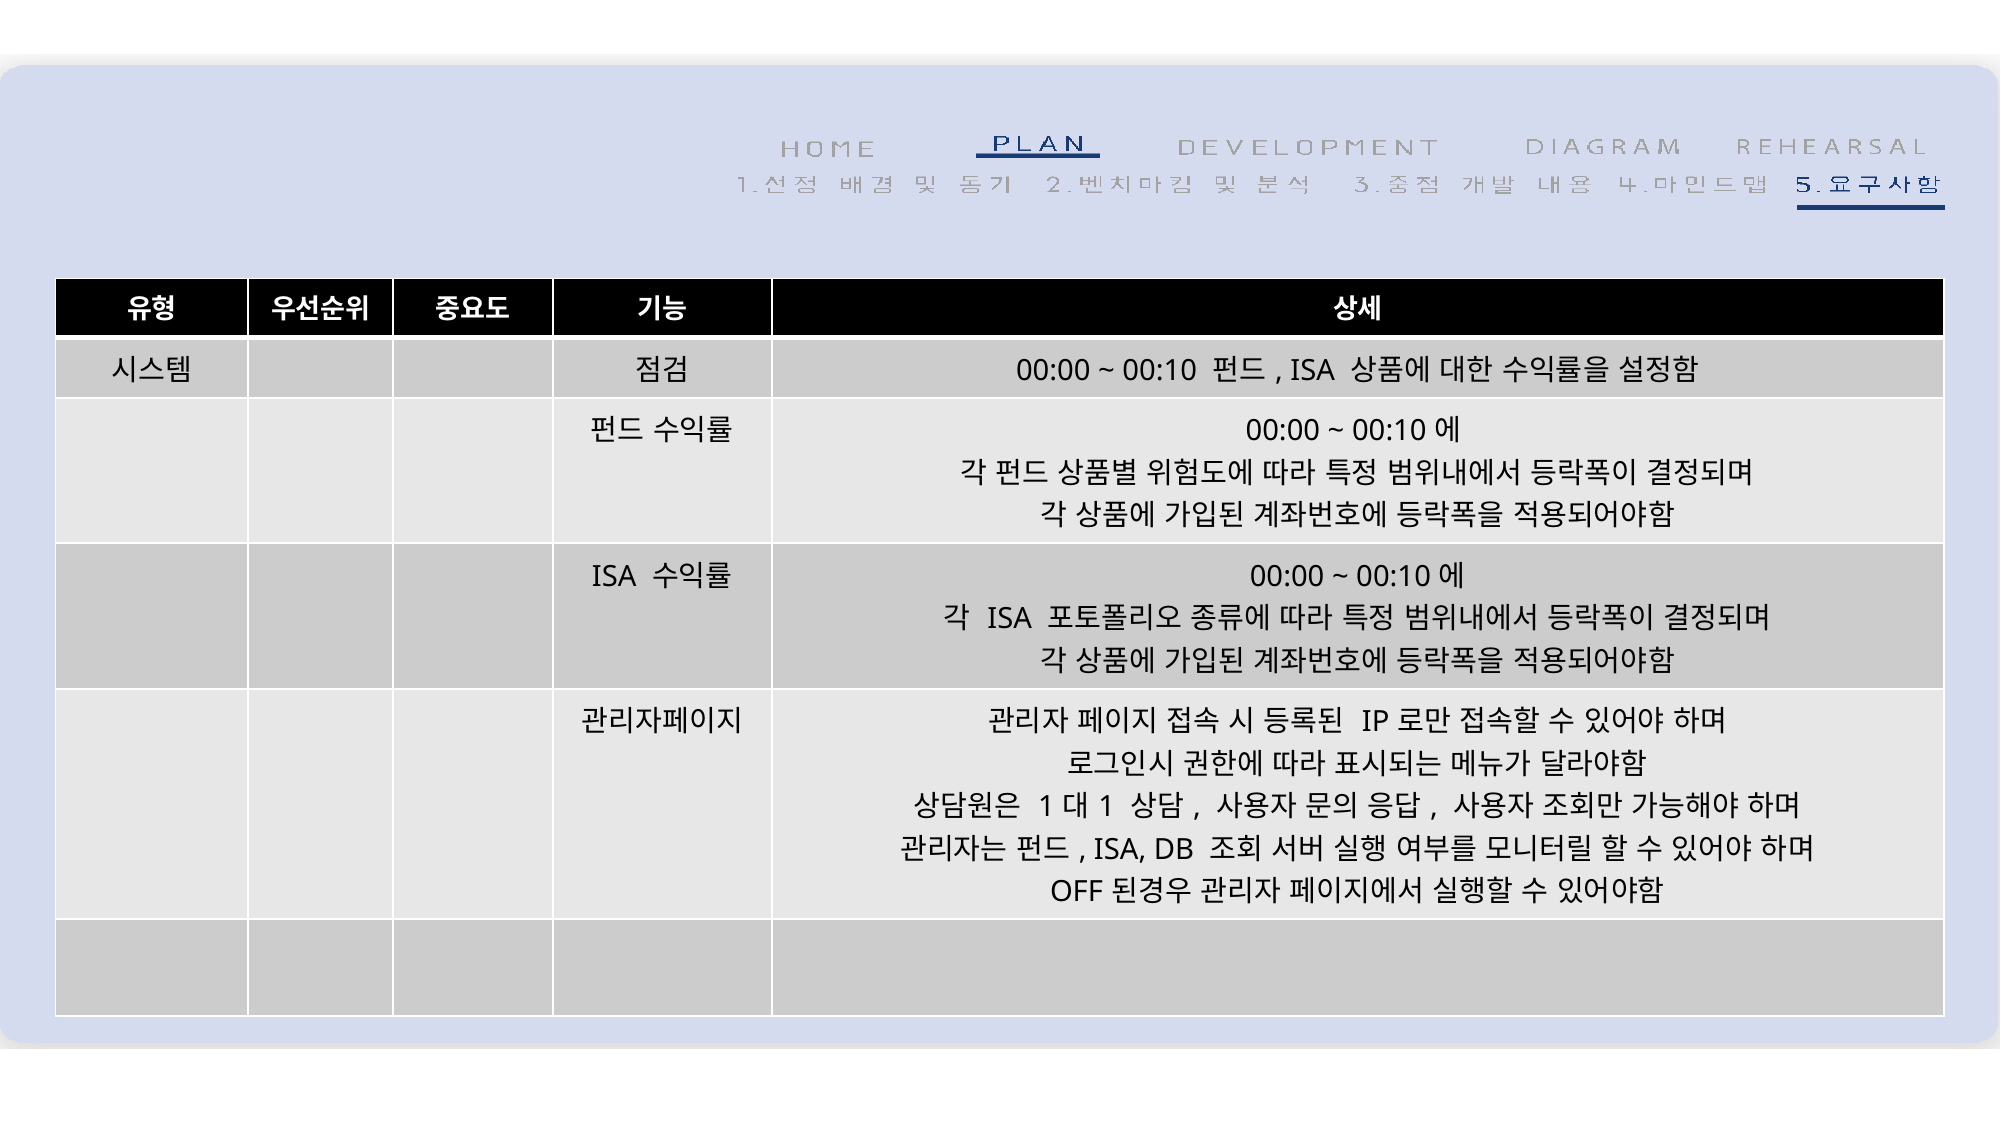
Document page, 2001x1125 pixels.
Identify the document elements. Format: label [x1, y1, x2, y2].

picture [0, 54, 2000, 1049]
